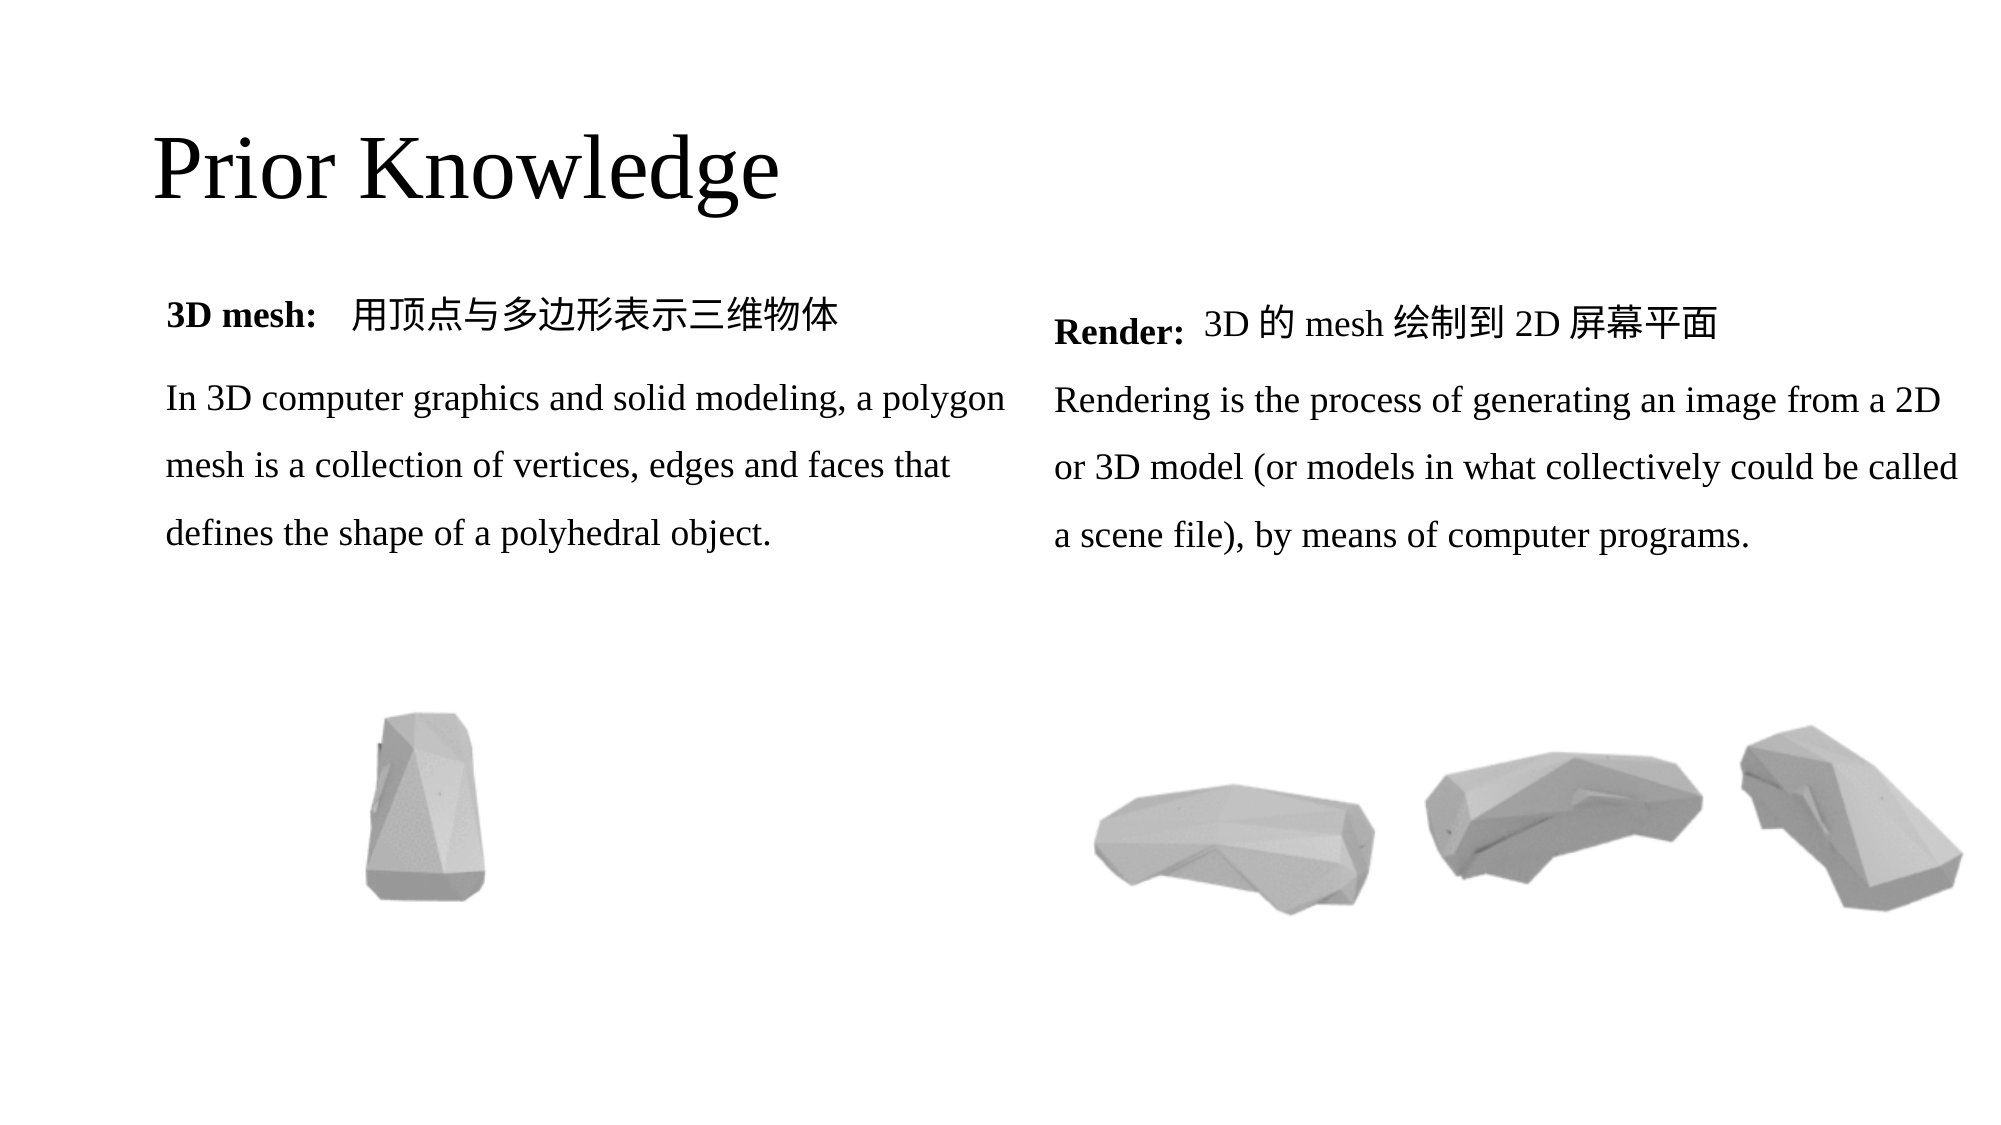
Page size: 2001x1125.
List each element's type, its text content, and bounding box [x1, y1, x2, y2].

text_box 3D mesh: [151, 283, 333, 342]
text_box In 3D computer graphics and solid modeling, a polygon mesh is a collection of vertices, edges and faces that defines the shape of a polyhedral object. [150, 342, 1026, 560]
picture [225, 598, 626, 1000]
text_box 3D的mesh绘制到2D屏幕平面 [1189, 291, 1735, 351]
title Prior Knowledge [137, 59, 1863, 278]
picture [1068, 710, 2000, 941]
text_box Render: Rendering is the process of generating an image from a 2D or 3D model (or models in what collectively could be called a scene file), by means of computer programs. [1039, 277, 1986, 630]
text_box 用顶点与多边形表示三维物体 [336, 283, 854, 344]
